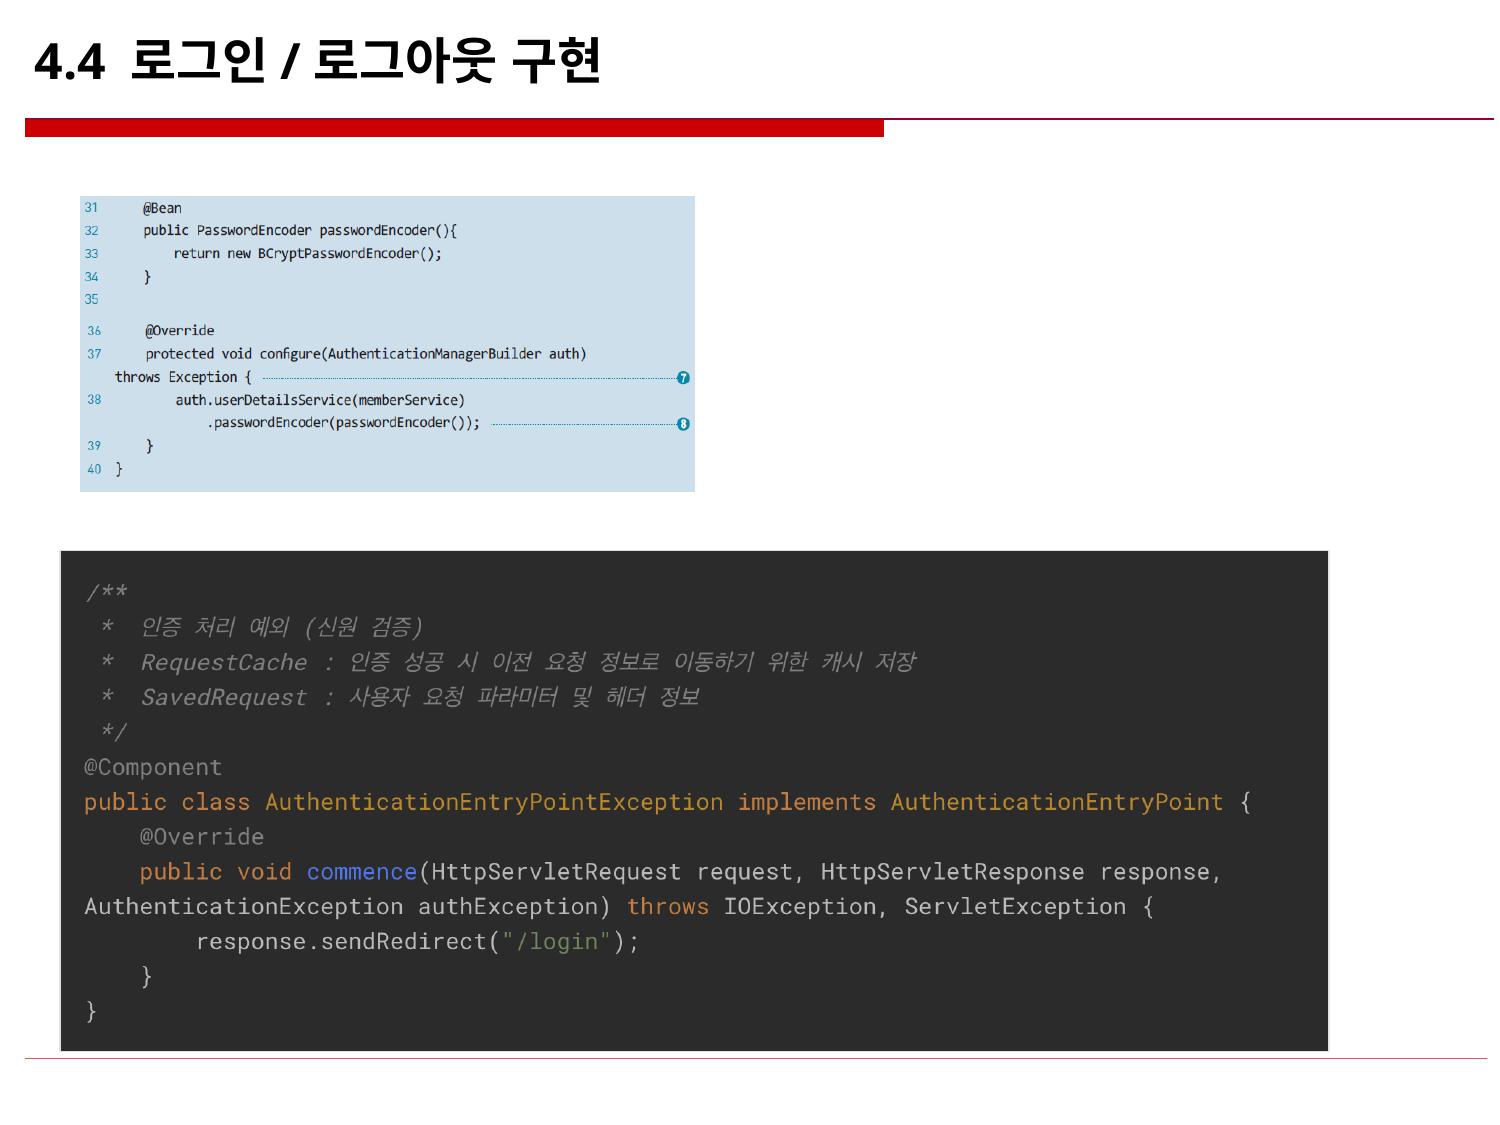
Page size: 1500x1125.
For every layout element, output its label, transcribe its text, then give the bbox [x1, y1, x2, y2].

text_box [80, 196, 695, 492]
title 4.4 로그인/로그아웃 구현 [19, 23, 1370, 96]
picture [56, 540, 1333, 1057]
